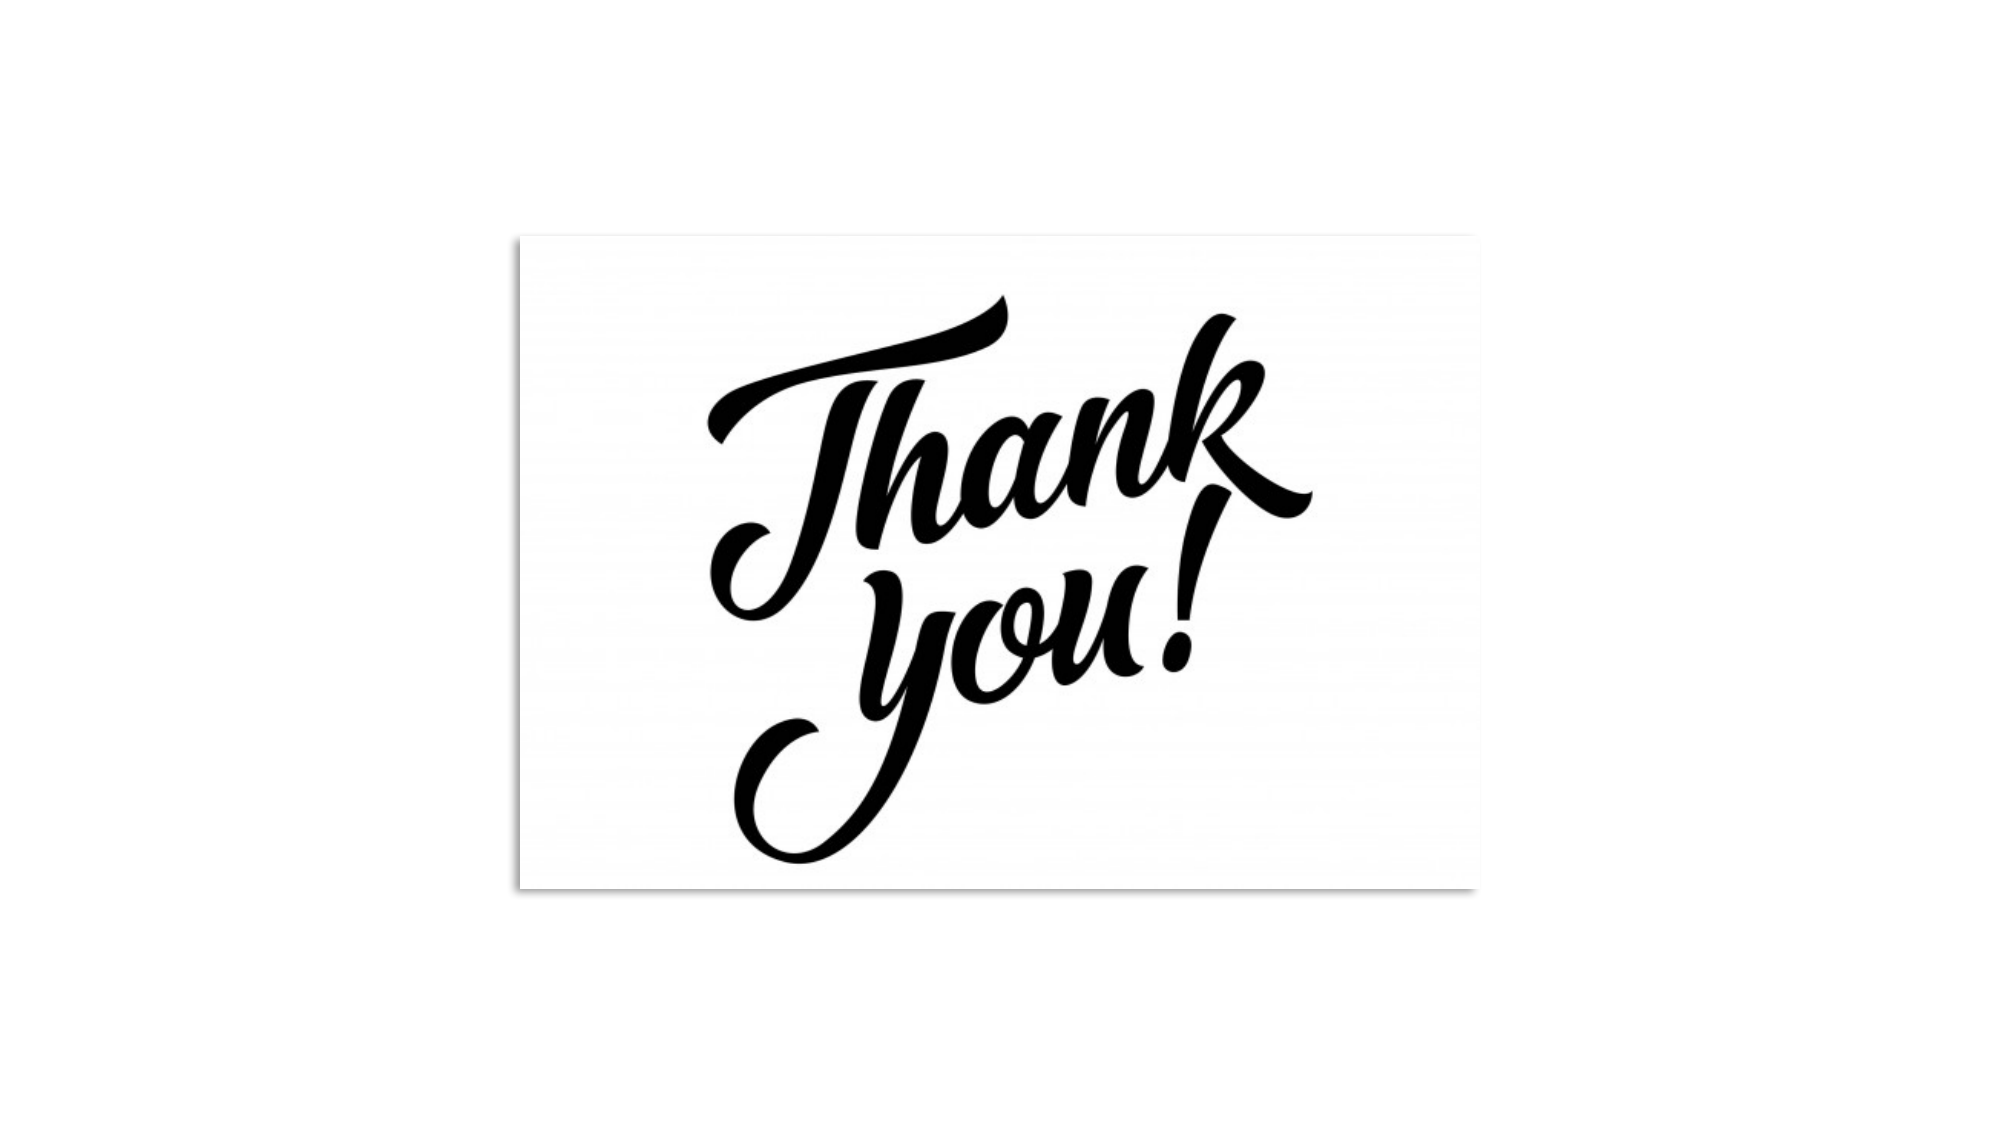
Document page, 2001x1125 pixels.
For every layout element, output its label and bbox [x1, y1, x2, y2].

picture [519, 235, 1481, 890]
